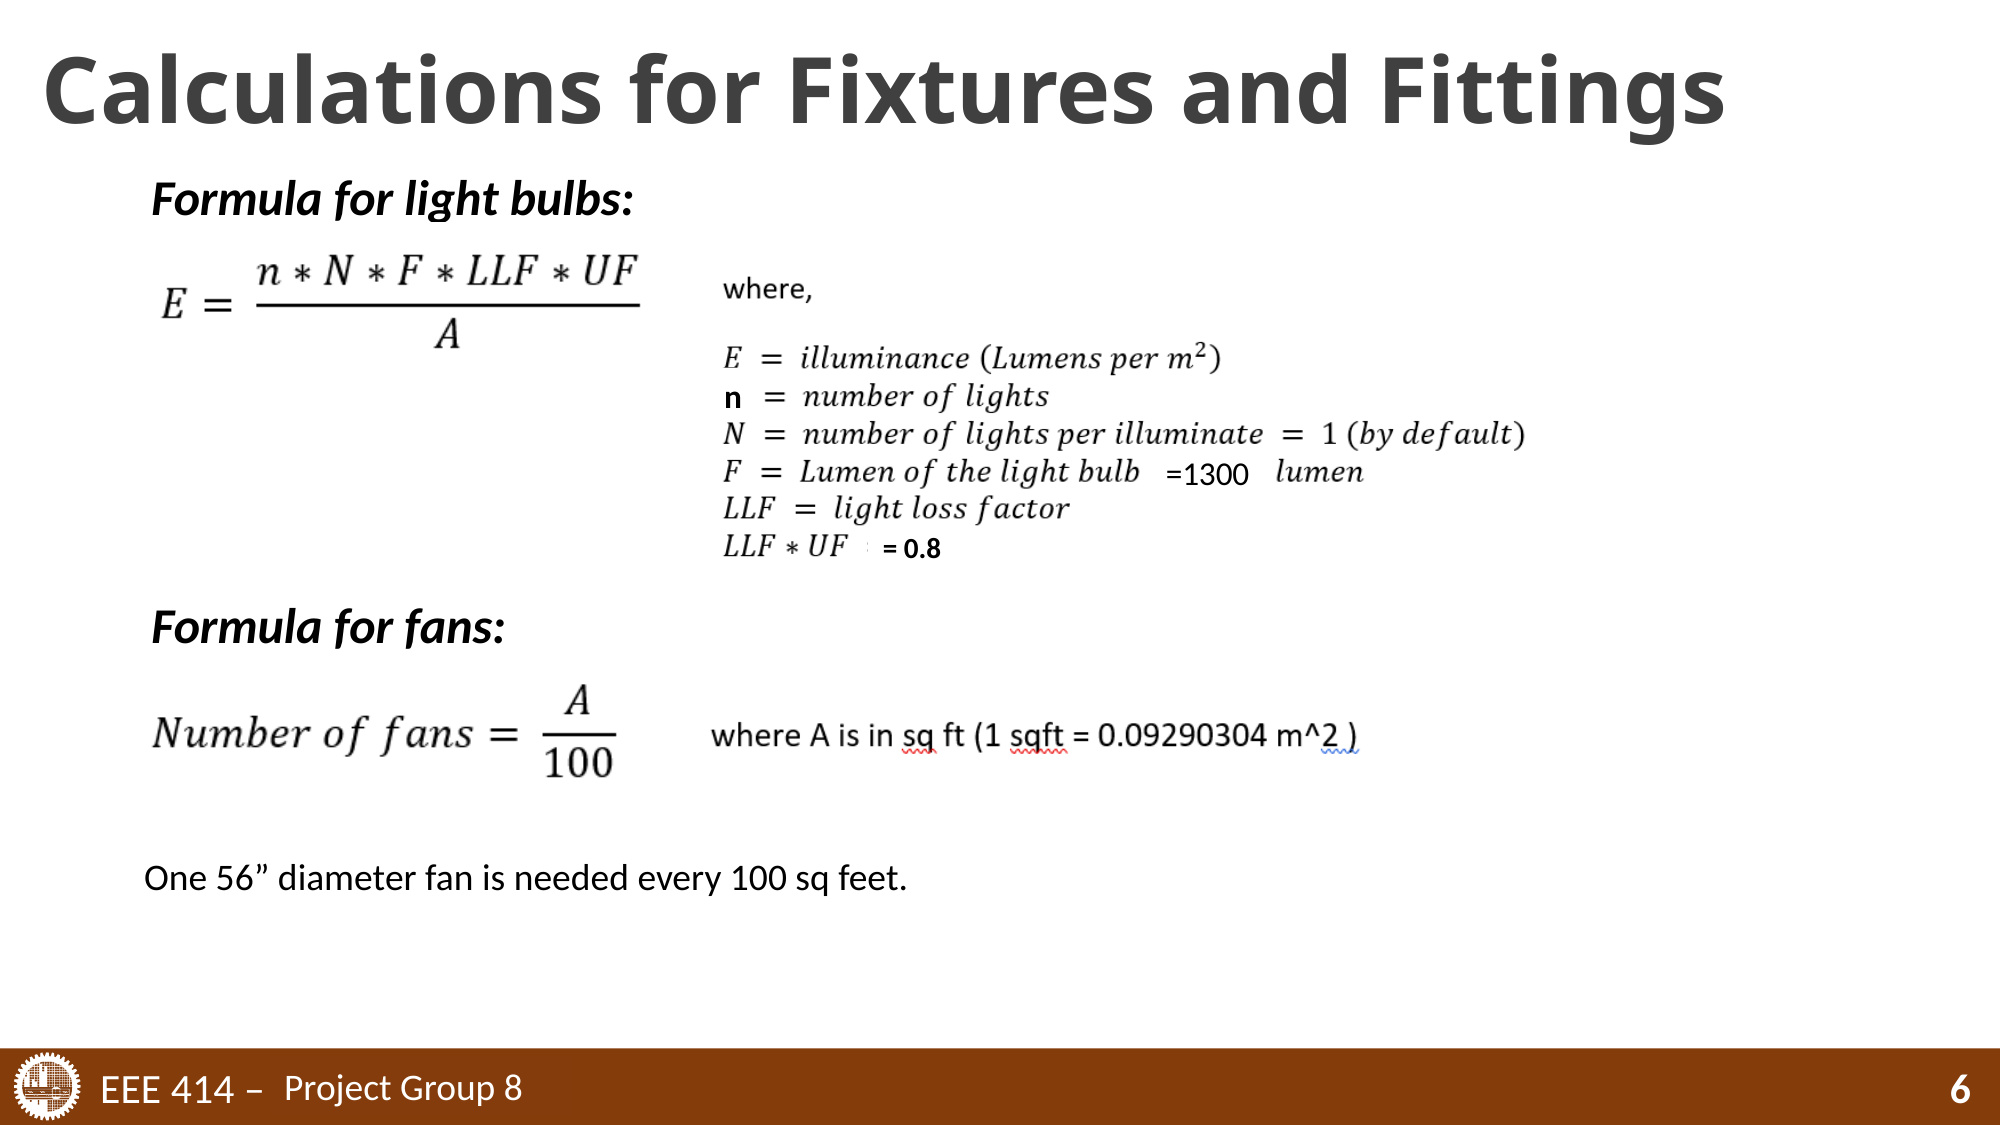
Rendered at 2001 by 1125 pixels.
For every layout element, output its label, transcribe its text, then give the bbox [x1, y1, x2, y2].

picture [136, 222, 670, 383]
text_box Formula for light bulbs: [136, 157, 1050, 233]
slide_number 6 [1535, 1056, 1986, 1117]
text_box Formula for fans: [136, 586, 1050, 661]
title Calculations for Fixtures and Fittings [26, 8, 1752, 180]
text_box Project Group 8 [269, 1055, 573, 1116]
picture [14, 1052, 82, 1121]
picture [687, 698, 1384, 787]
text_box One 56” diameter fan is needed every 100 sq feet. [129, 846, 1210, 906]
picture [701, 263, 1529, 578]
picture [136, 661, 654, 823]
